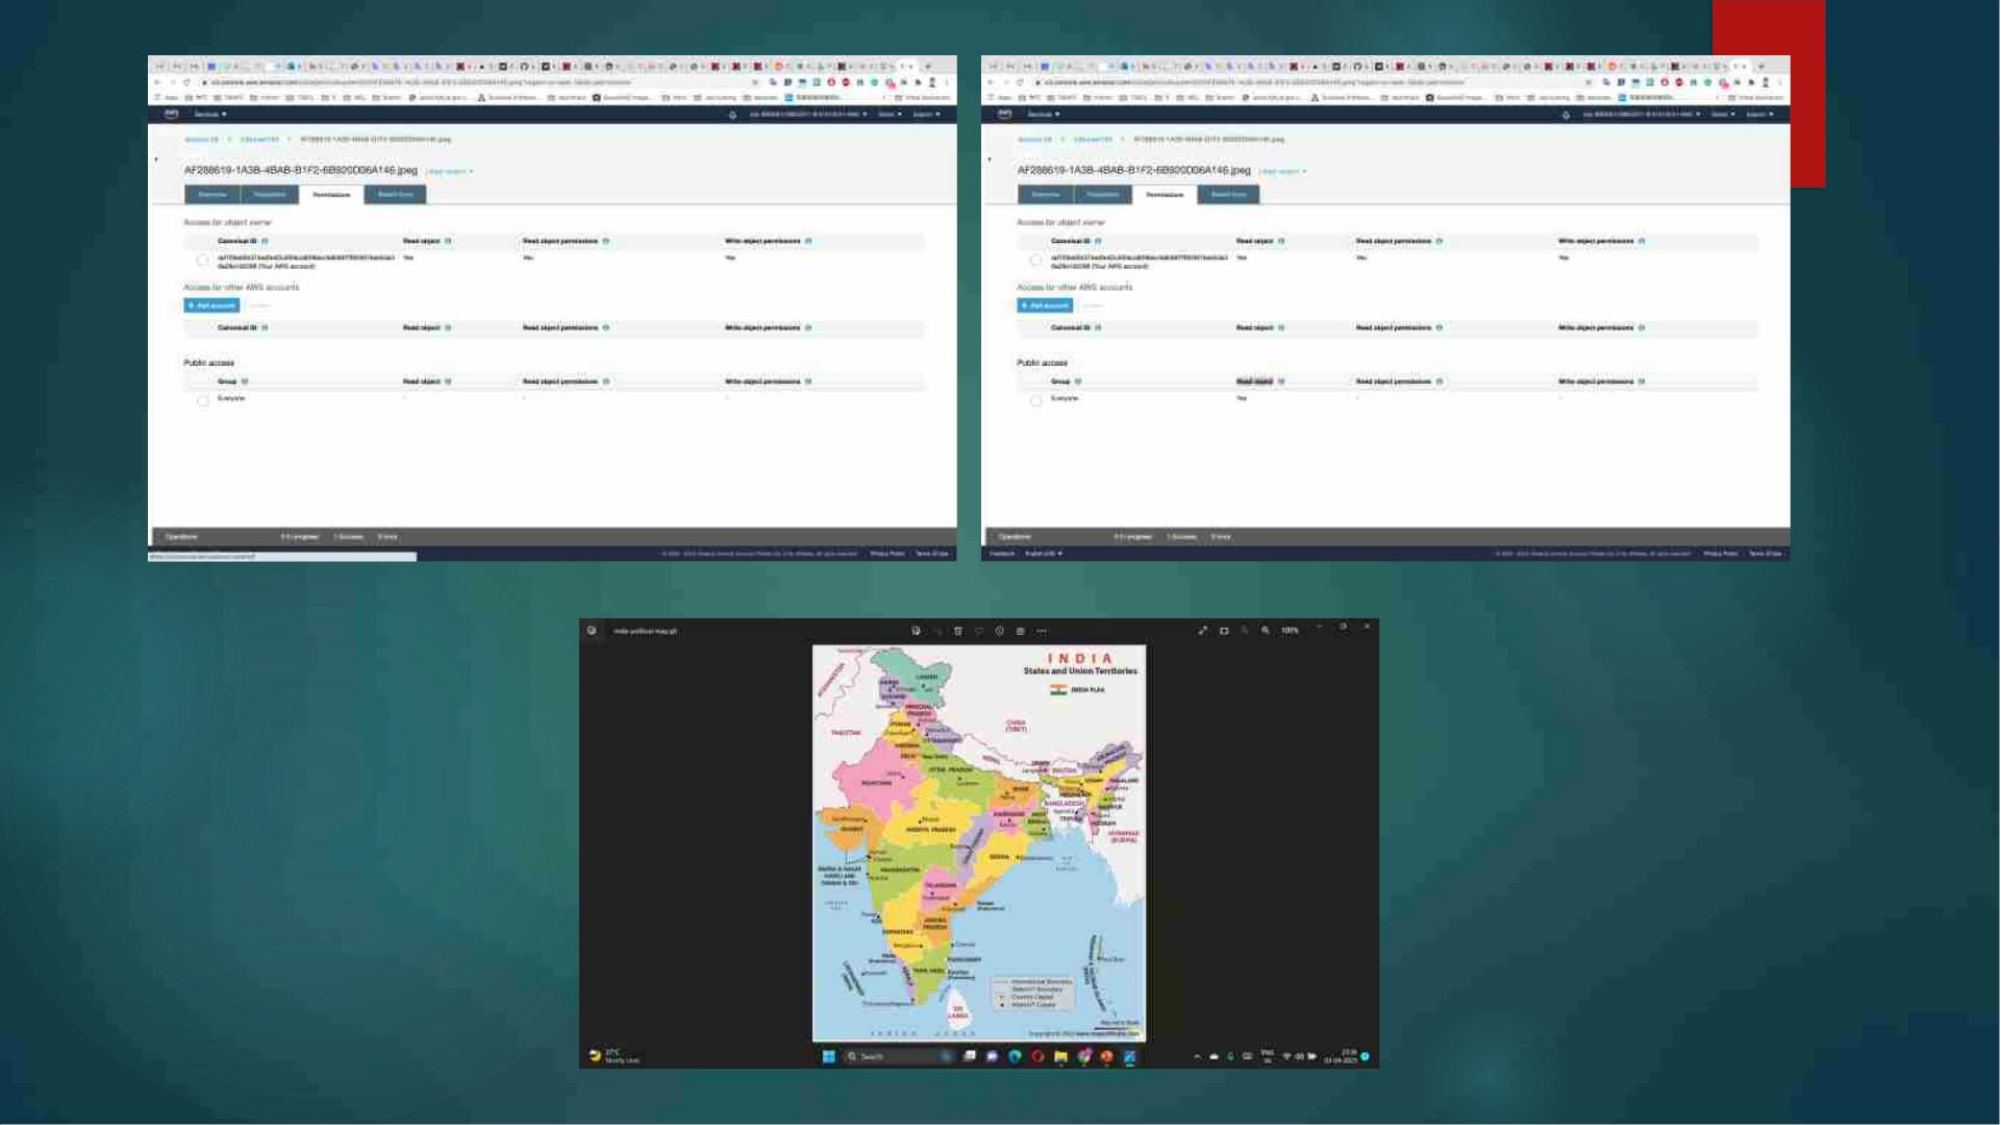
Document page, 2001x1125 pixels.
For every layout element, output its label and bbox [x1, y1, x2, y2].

text_box [0, 0, 2000, 1125]
